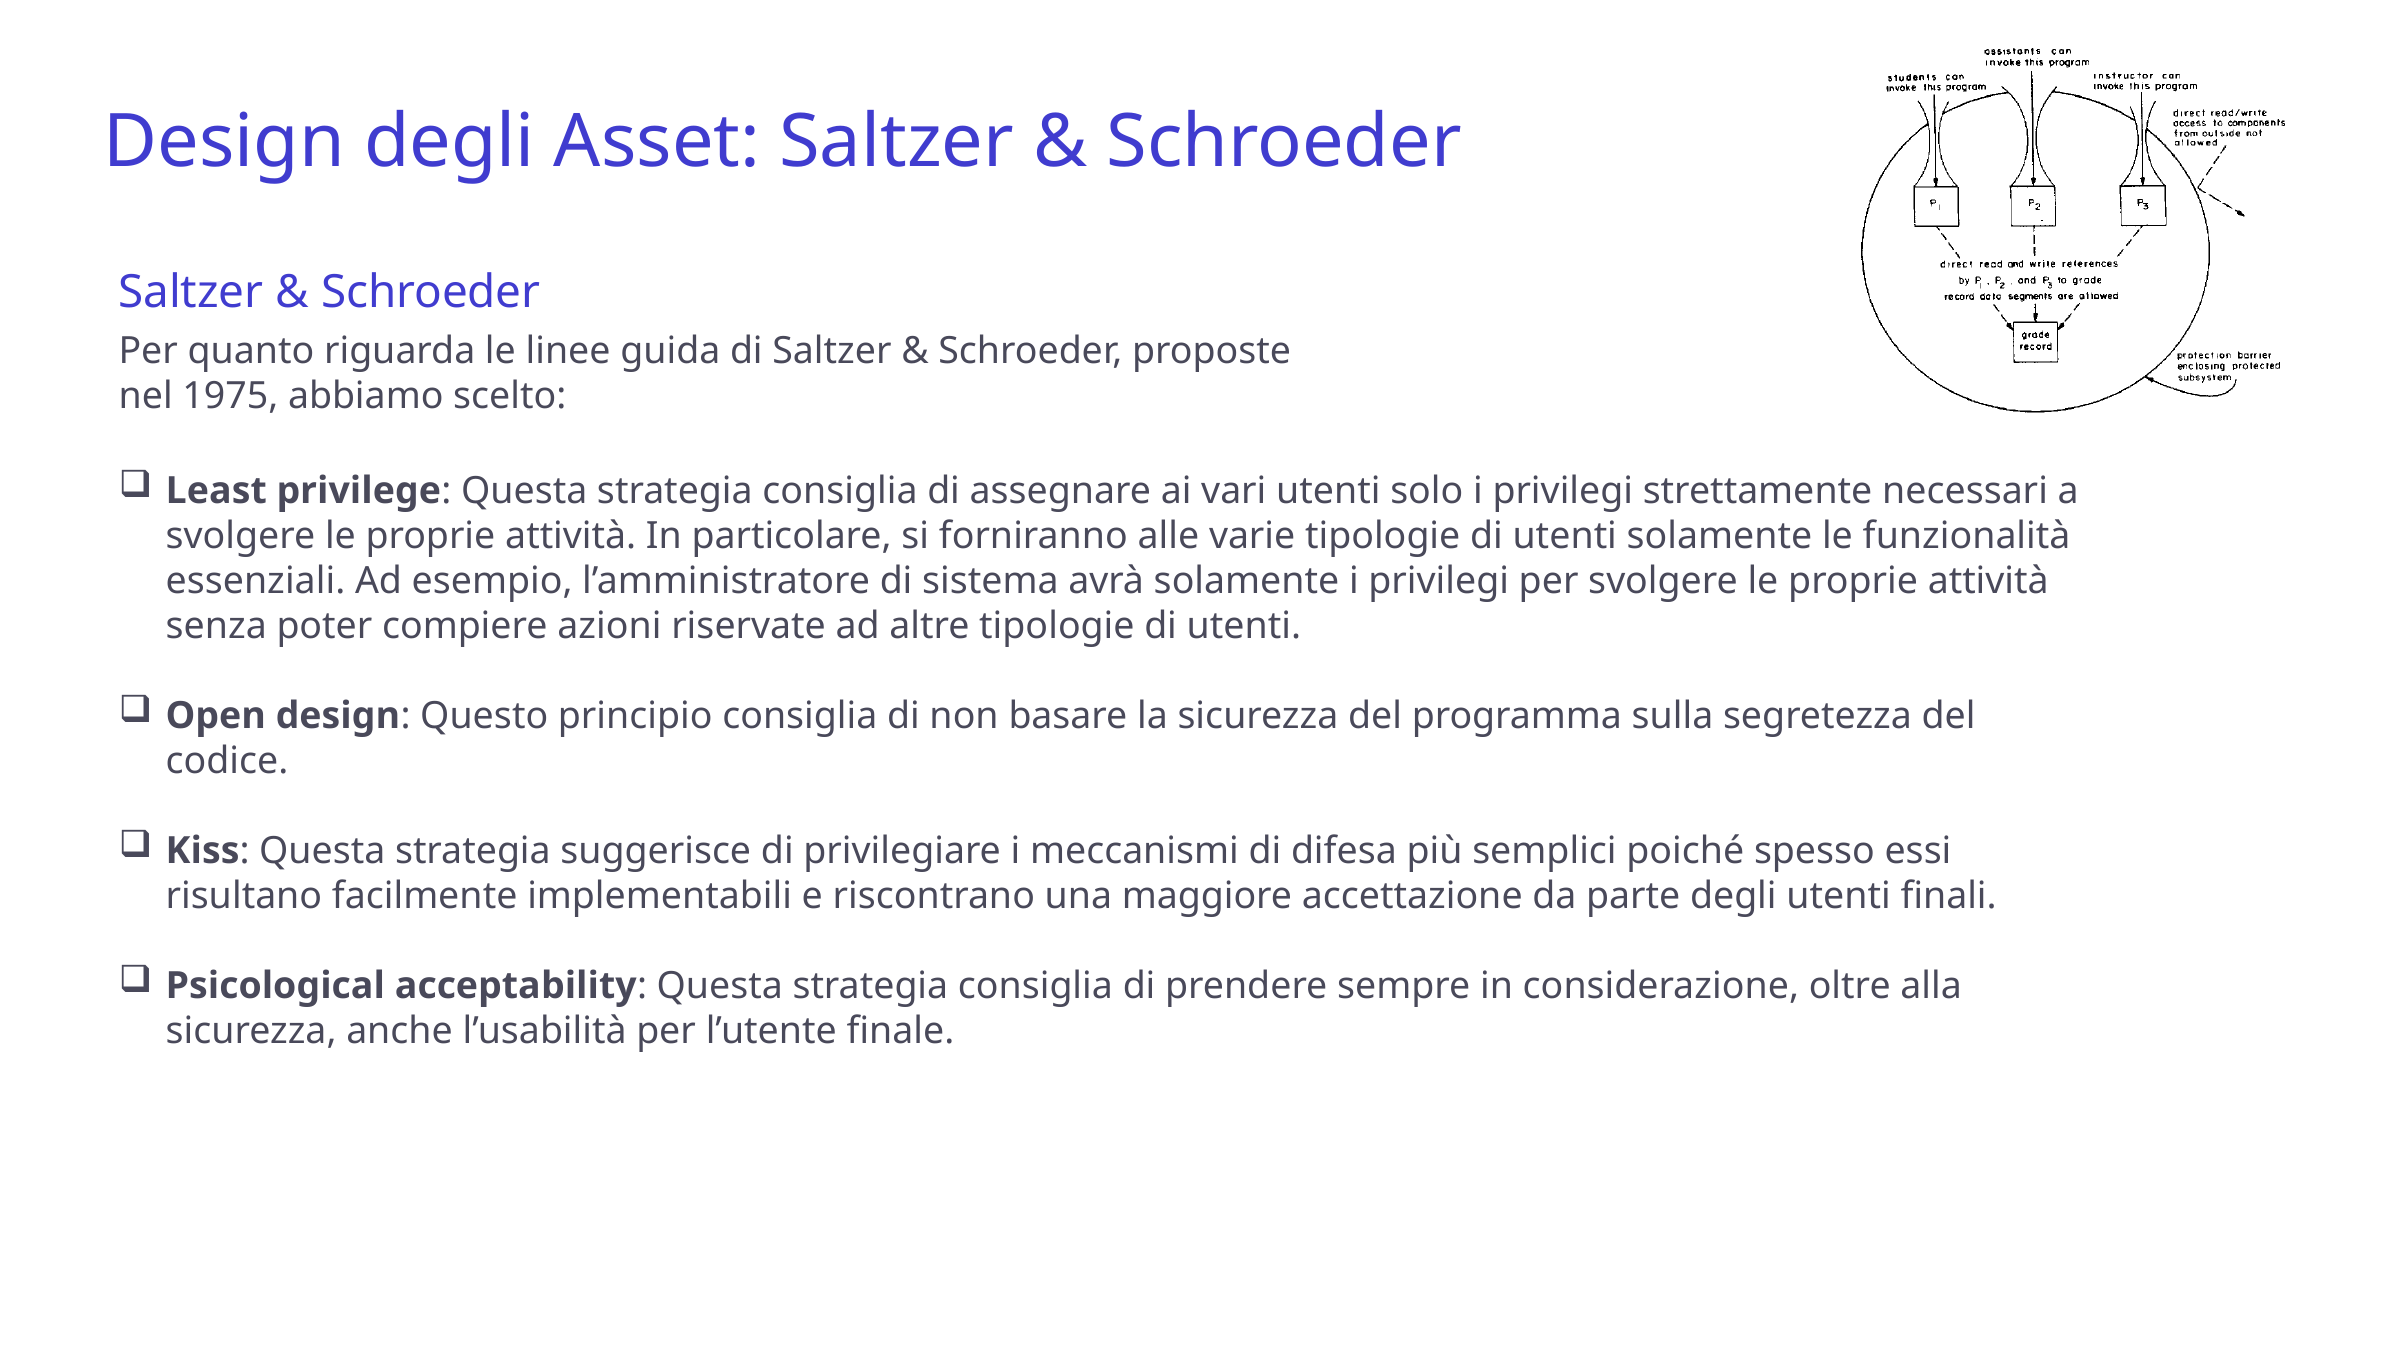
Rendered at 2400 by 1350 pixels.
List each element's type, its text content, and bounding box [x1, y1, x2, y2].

picture [1828, 29, 2303, 425]
text_box Design degli Asset: Saltzer & Schroeder [103, 89, 1613, 183]
text_box Per quanto riguarda le linee guida di Saltzer & Schroeder, proposte nel 1975, abbiamo scelto: [103, 318, 1321, 424]
text_box Saltzer & Schroeder [103, 251, 650, 324]
text_box Least privilege: Questa strategia consiglia di assegnare ai vari utenti solo i privilegi strettamente necessari a svolgere le proprie attività. In particolare, si forniranno alle varie tipologie di utenti solamente le funzionalità essenziali. Ad esempio, l’amministratore di sistema avrà solamente i privilegi per svolgere le proprie attività senza poter compiere azioni riservate ad altre tipologie di utenti. Open design: Questo principio consiglia di non basare la sicurezza del programma sulla segretezza del codice. Kiss: Questa strategia suggerisce di privilegiare i meccanismi di difesa più semplici poiché spesso essi risultano facilmente implementabili e riscontrano una maggiore accettazione da parte degli utenti finali. Psicological acceptability: Questa strategia consiglia di prendere sempre in considerazione, oltre alla sicurezza, anche l’usabilità per l’utente finale. [103, 459, 2108, 1059]
